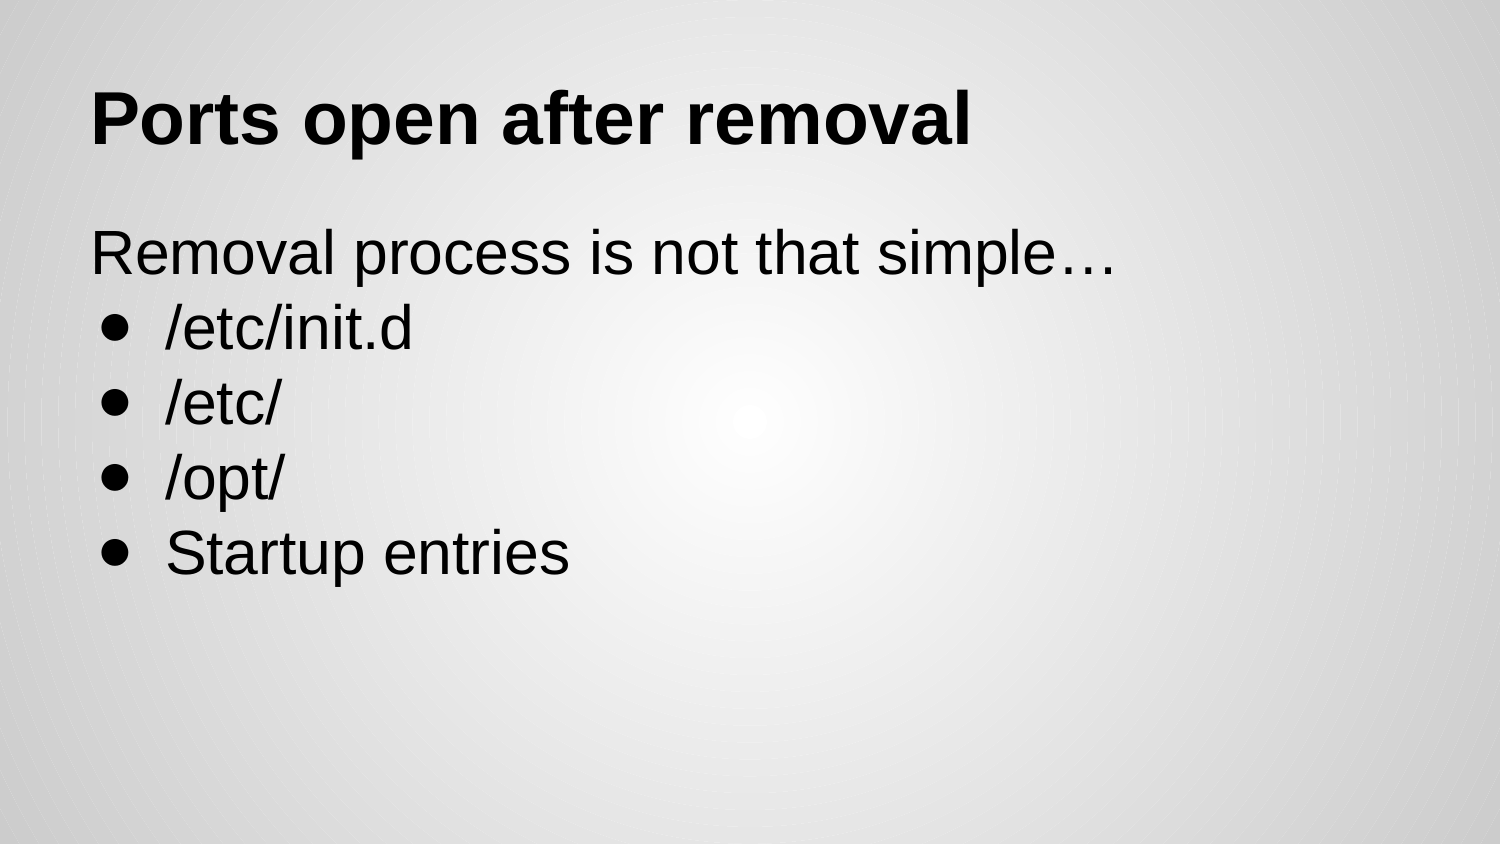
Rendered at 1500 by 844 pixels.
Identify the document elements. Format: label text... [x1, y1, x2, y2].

title Ports open after removal [75, 33, 1425, 175]
list Removal process is not that simple… /etc/init.d /etc/ /opt/ Startup entries [75, 196, 1425, 808]
